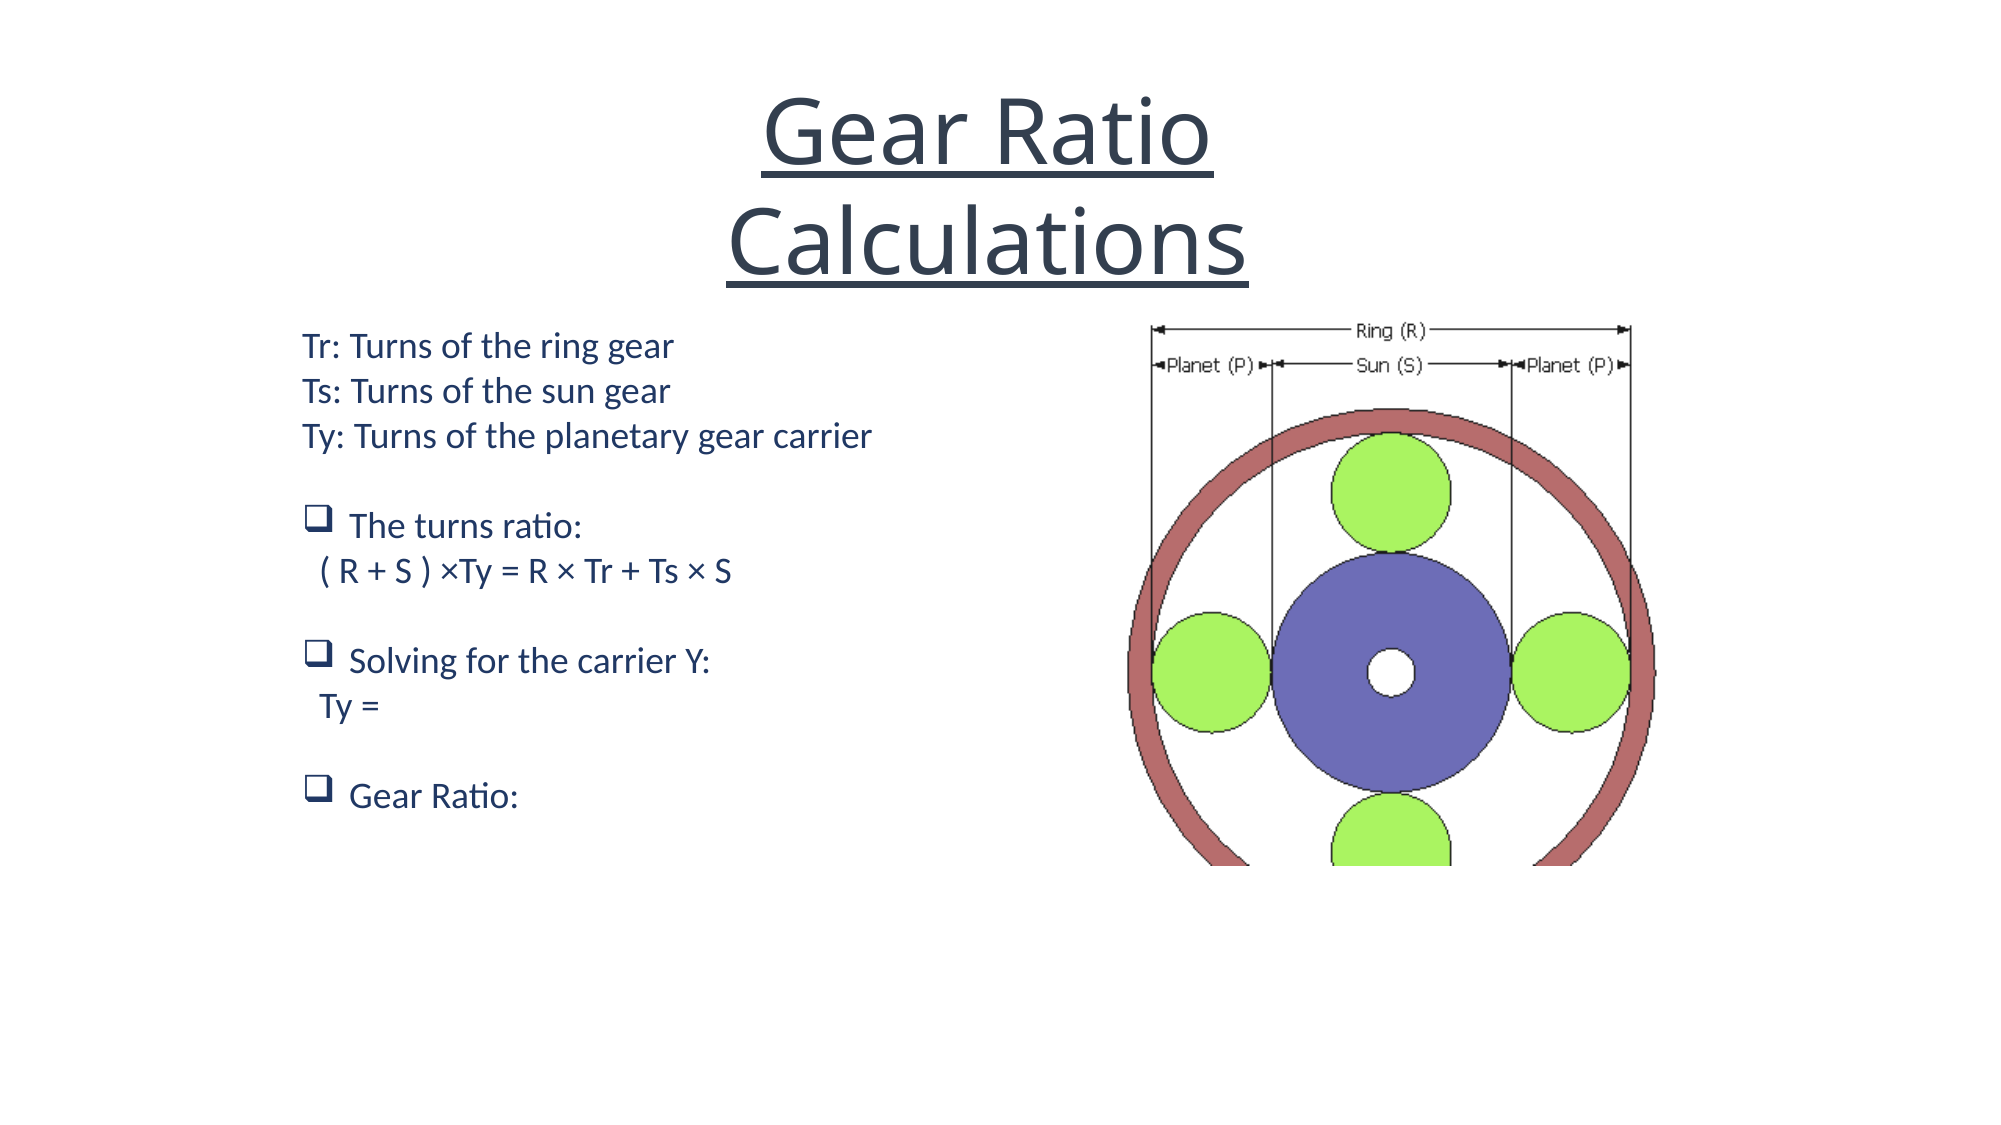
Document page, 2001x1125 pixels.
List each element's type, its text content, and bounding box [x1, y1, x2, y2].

text_box Gear Ratio Calculations [474, 65, 1500, 216]
picture [1112, 313, 1674, 866]
